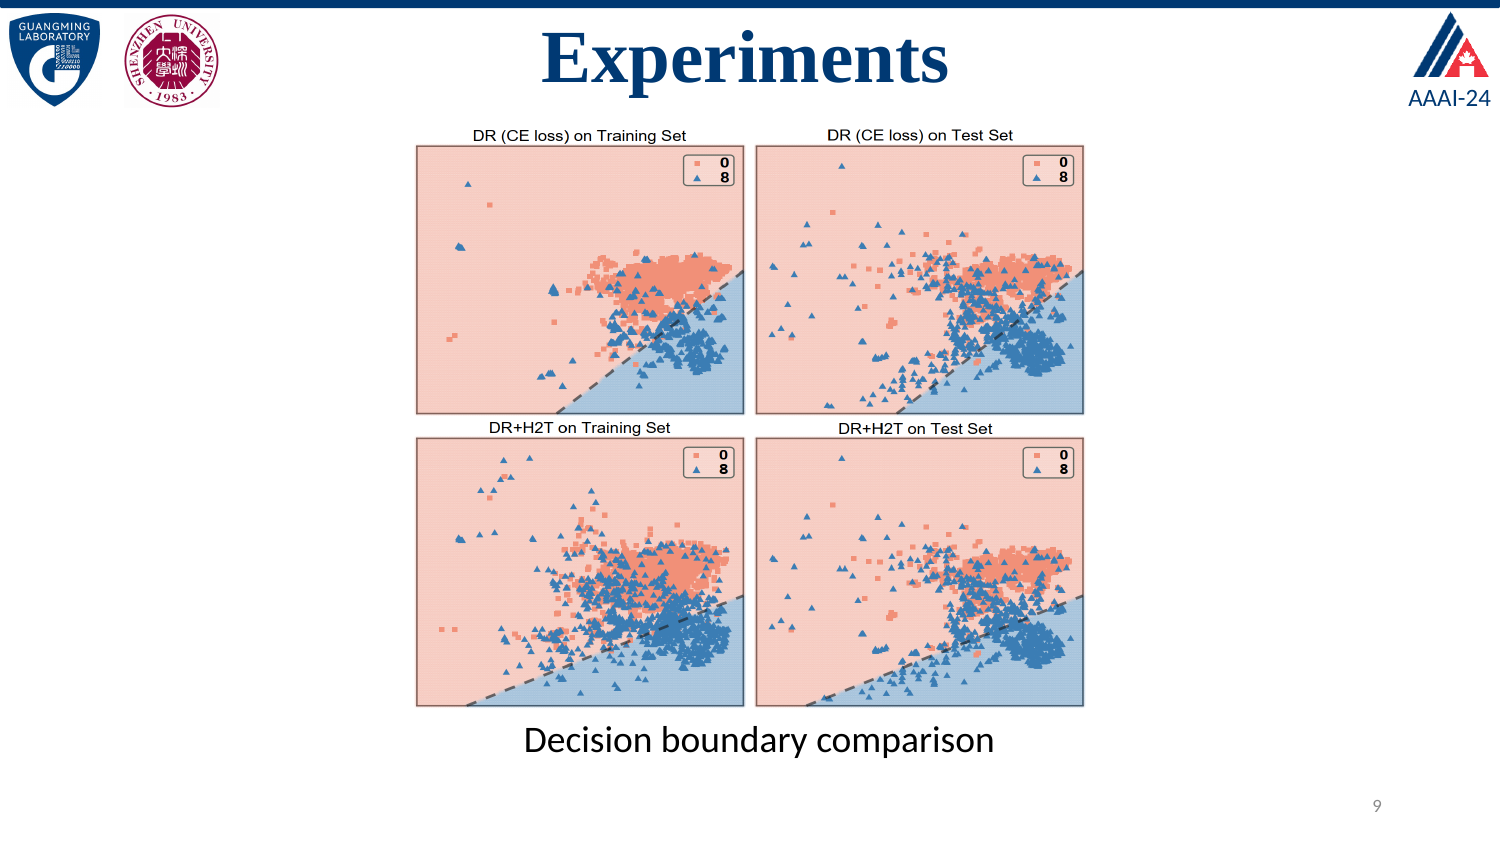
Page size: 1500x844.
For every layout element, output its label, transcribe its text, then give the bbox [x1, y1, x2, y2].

picture [1412, 11, 1489, 77]
text_box Decision boundary comparison [509, 713, 1011, 768]
slide_number 9 [1059, 782, 1397, 827]
picture [124, 13, 220, 108]
picture [409, 125, 1091, 713]
picture [7, 13, 102, 108]
title Experiments [526, 32, 974, 85]
